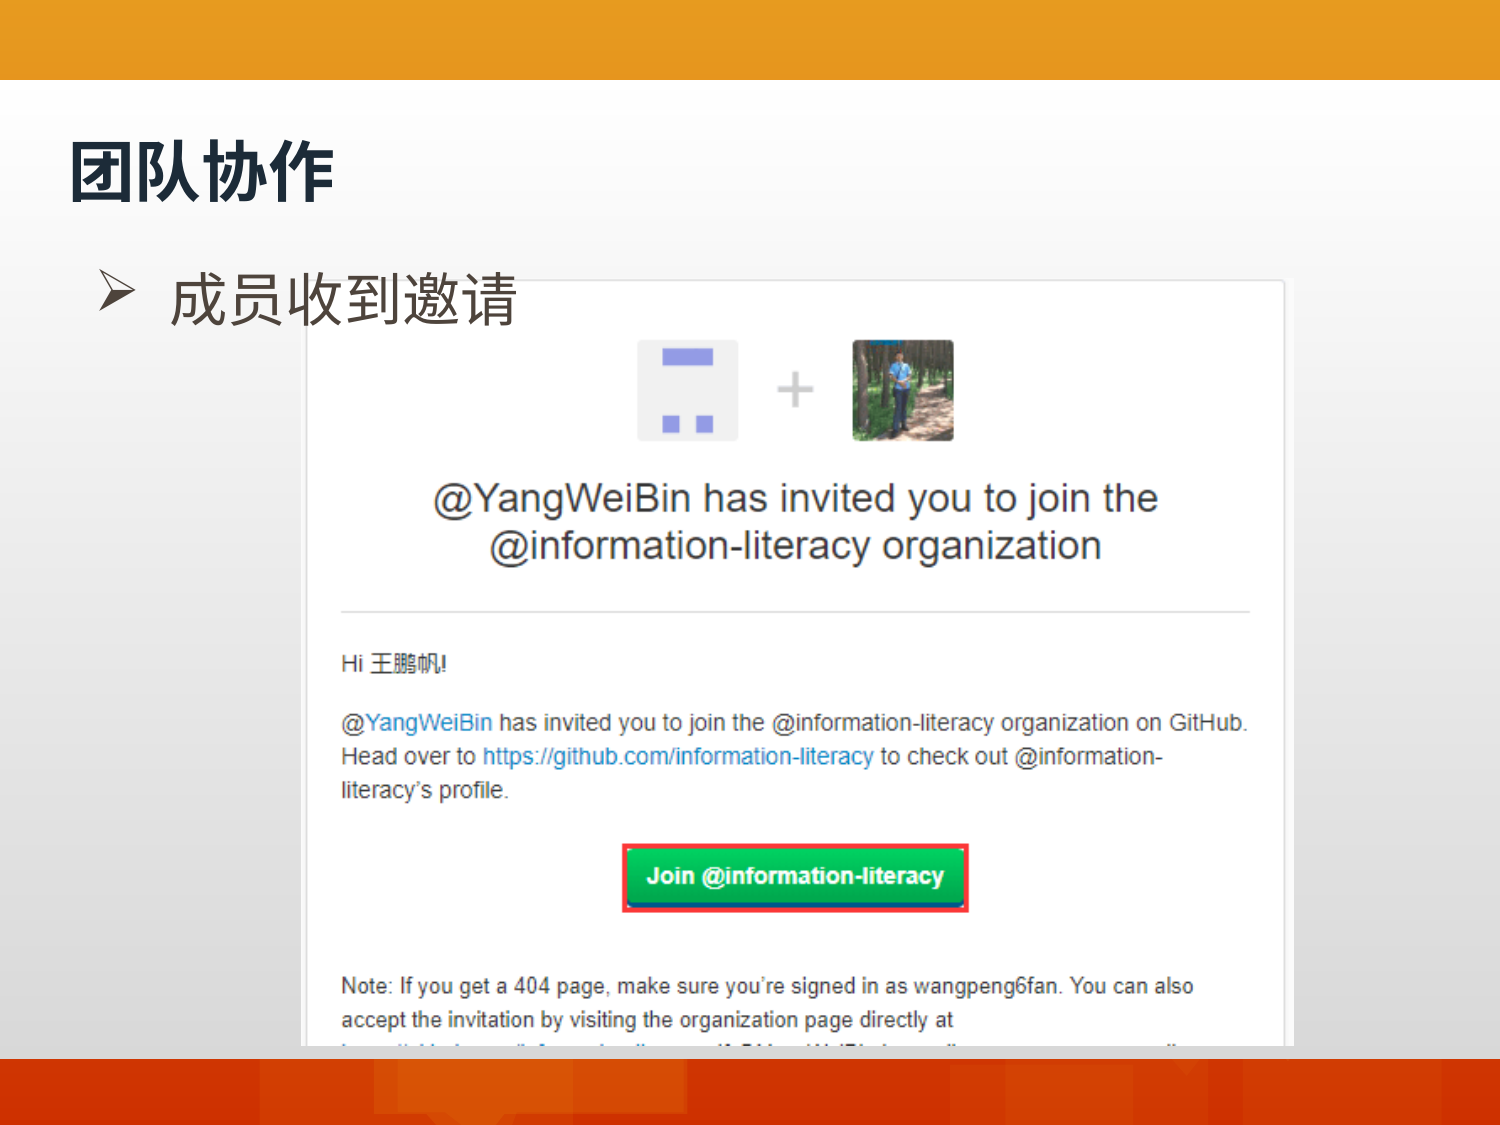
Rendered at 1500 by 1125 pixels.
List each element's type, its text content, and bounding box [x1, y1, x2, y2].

text_box 团队协作 [53, 122, 350, 217]
picture [300, 278, 1294, 1047]
text_box 成员收到邀请 [4, 255, 1500, 341]
